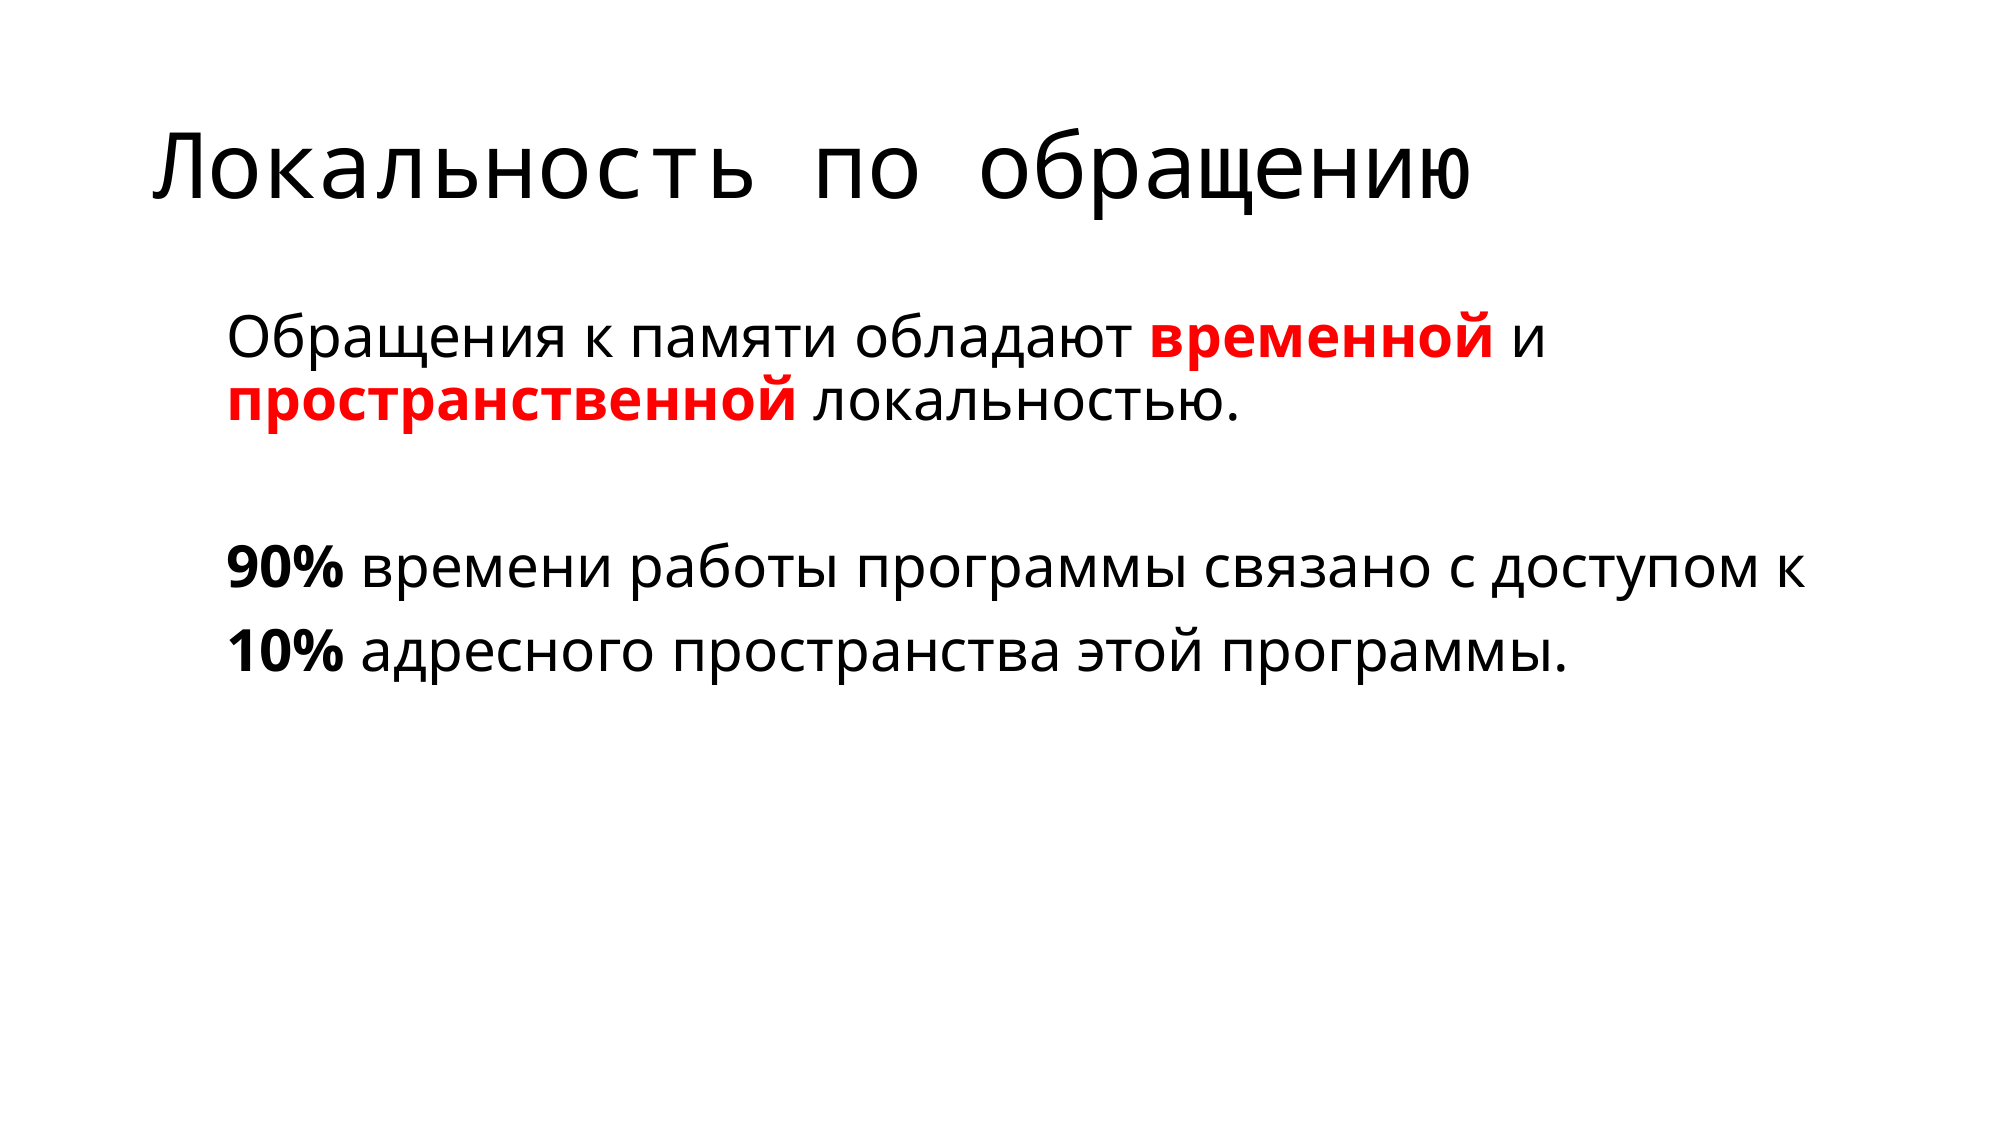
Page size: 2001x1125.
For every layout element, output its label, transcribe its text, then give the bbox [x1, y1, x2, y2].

text_box Локальность по обращению [137, 59, 1863, 278]
text_box Обращения к памяти обладают временной и пространственной локальностью. 90% времени работы программы связано с доступом к 10% адресного пространства этой программы. [211, 299, 1863, 1014]
